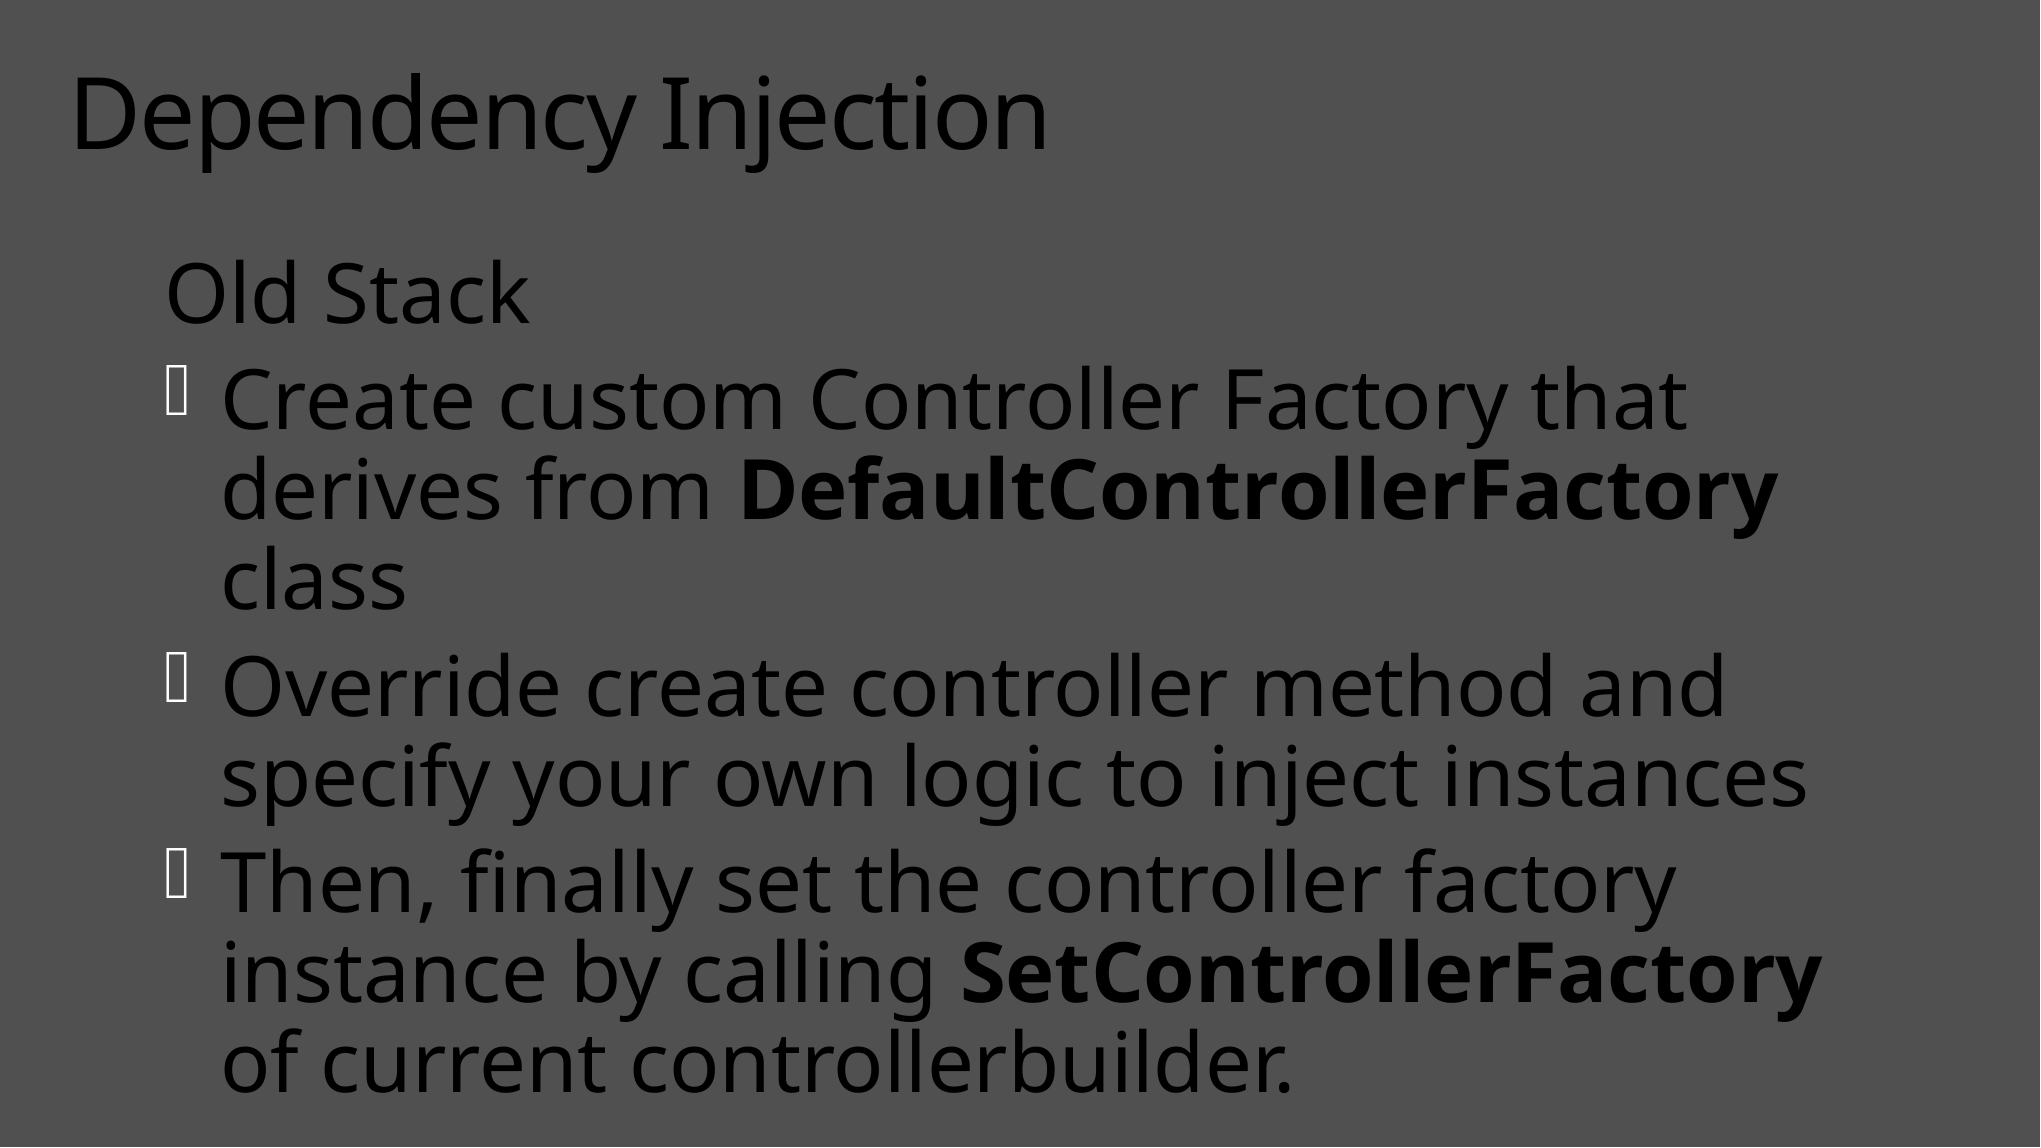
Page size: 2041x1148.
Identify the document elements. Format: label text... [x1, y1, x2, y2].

list Old Stack Create custom Controller Factory that derives from DefaultControllerFactory class Override create controller method and specify your own logic to inject instances Then, finally set the controller factory instance by calling SetControllerFactory of current controllerbuilder. [140, 236, 1900, 965]
title Dependency Injection [45, 48, 1996, 199]
